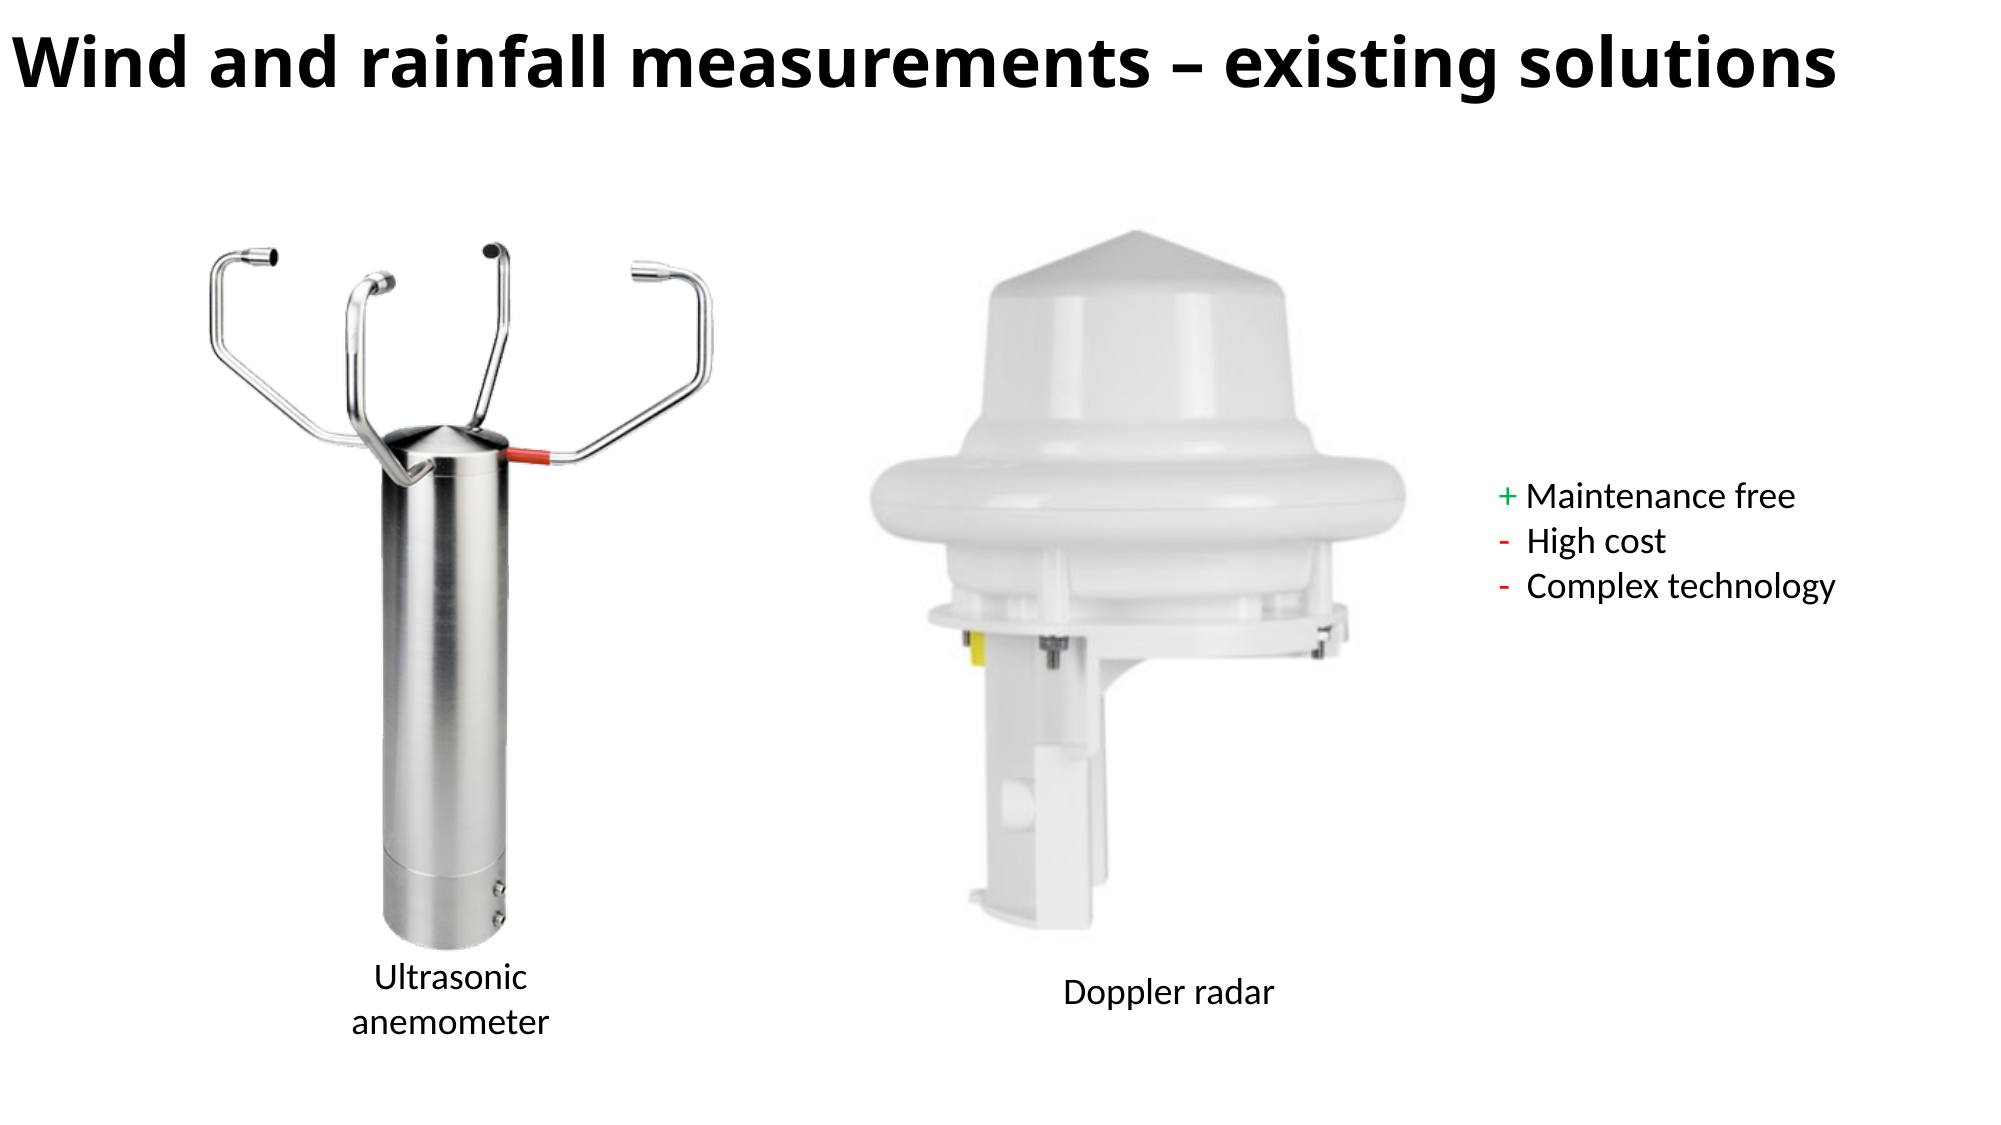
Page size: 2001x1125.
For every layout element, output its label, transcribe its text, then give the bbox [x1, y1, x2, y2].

text_box + Maintenance free - High cost - Complex technology [1483, 463, 1880, 614]
title Wind and rainfall measurements – existing solutions [0, 0, 1980, 130]
picture [862, 216, 1420, 945]
text_box Ultrasonic anemometer [331, 960, 570, 1050]
picture [86, 216, 831, 960]
text_box Doppler radar [1029, 959, 1310, 1020]
